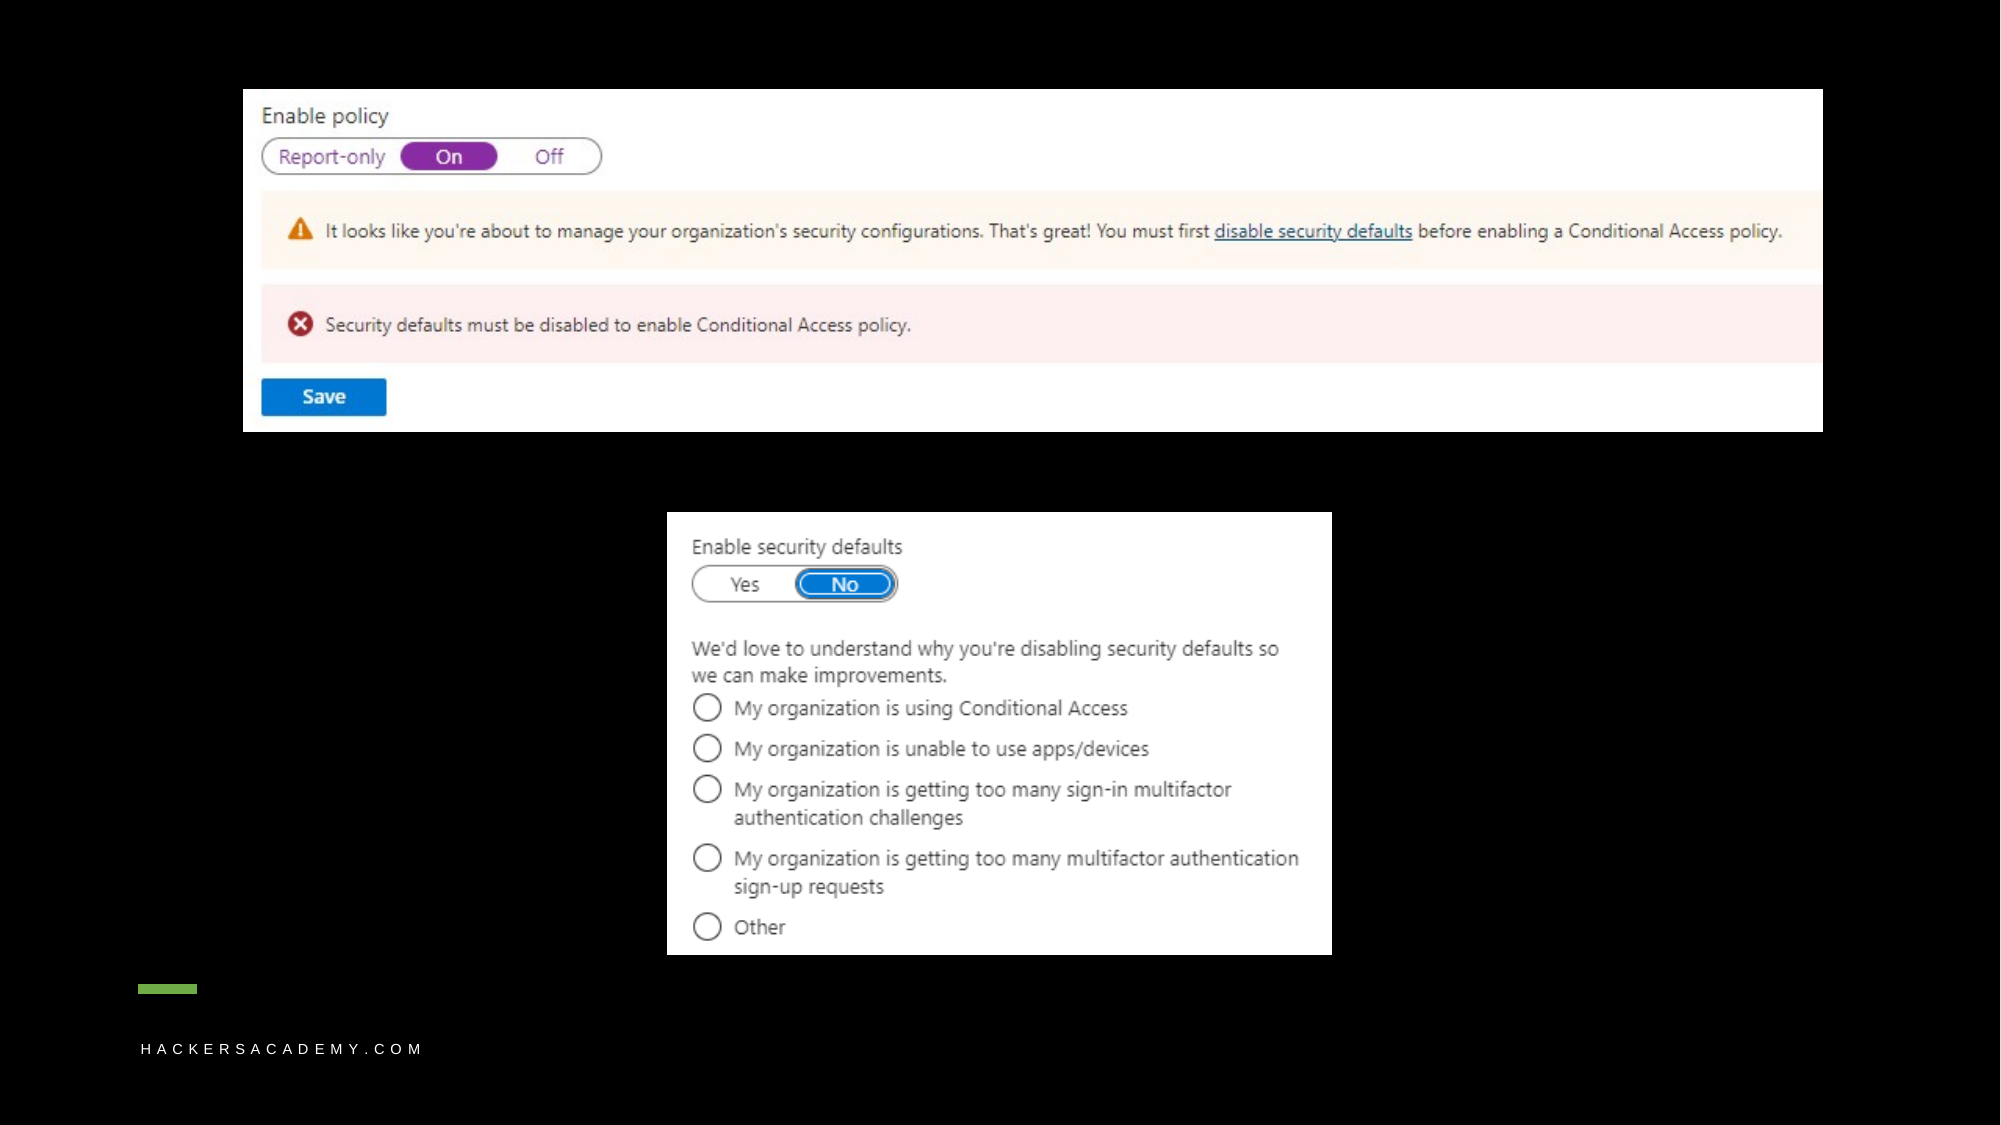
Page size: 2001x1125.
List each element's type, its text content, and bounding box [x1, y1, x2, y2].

picture [242, 89, 1824, 433]
footer H A C K E R S A C A D E M Y . C O M [138, 1039, 426, 1125]
picture [667, 512, 1333, 956]
